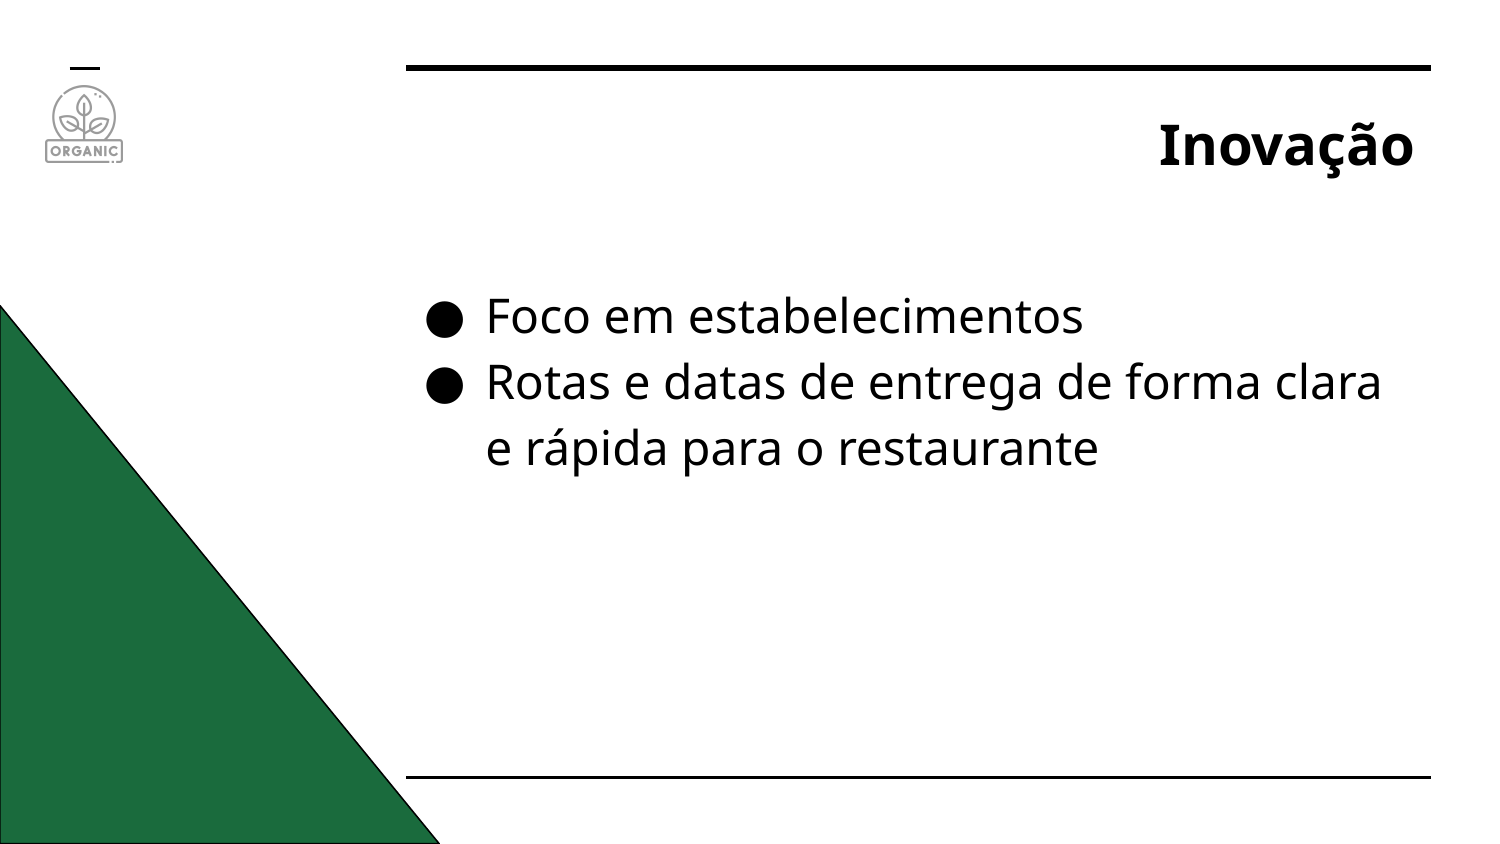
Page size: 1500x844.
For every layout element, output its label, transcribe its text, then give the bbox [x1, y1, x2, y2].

list Foco em estabelecimentos Rotas e datas de entrega de forma clara e rápida para o restaurante [395, 261, 1433, 755]
picture [45, 85, 123, 163]
text_box [0, 305, 440, 844]
title Inovação [393, 94, 1431, 199]
